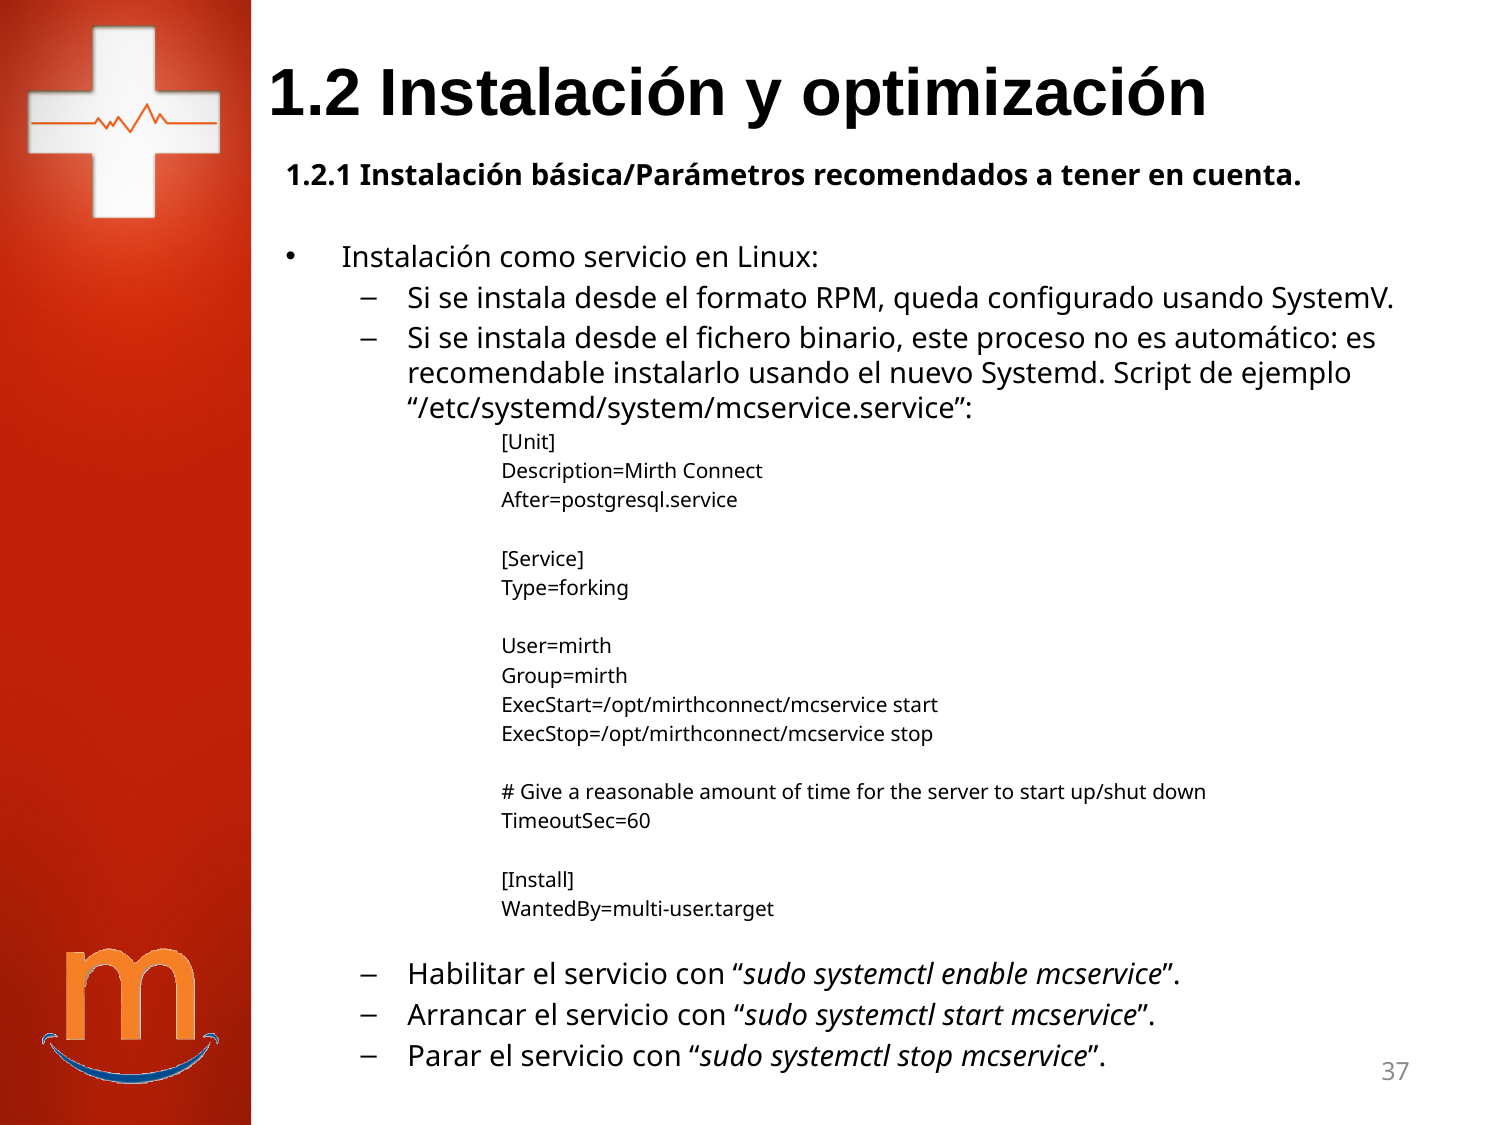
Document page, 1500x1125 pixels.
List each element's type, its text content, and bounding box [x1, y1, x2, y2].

title 1.2 Instalación y optimización [253, 2, 1500, 176]
picture [0, 0, 1500, 1125]
text_box 1.2.1 Instalación básica/Parámetros recomendados a tener en cuenta. Instalación como servicio en Linux: Si se instala desde el formato RPM, queda configurado usando SystemV. Si se instala desde el fichero binario, este proceso no es automático: es recomendable instalarlo usando el nuevo Systemd. Script de ejemplo “/etc/systemd/system/mcservice.service”: [Unit] Description=Mirth Connect After=postgresql.service [Service] Type=forking User=mirth Group=mirth ExecStart=/opt/mirthconnect/mcservice start ExecStop=/opt/mirthconnect/mcservice stop # Give a reasonable amount of time for the server to start up/shut down TimeoutSec=60 [Install] WantedBy=multi-user.target Habilitar el servicio con “sudo systemctl enable mcservice”. Arrancar el servicio con “sudo systemctl start mcservice”. Parar el servicio con “sudo systemctl stop mcservice”. [270, 148, 1484, 1106]
